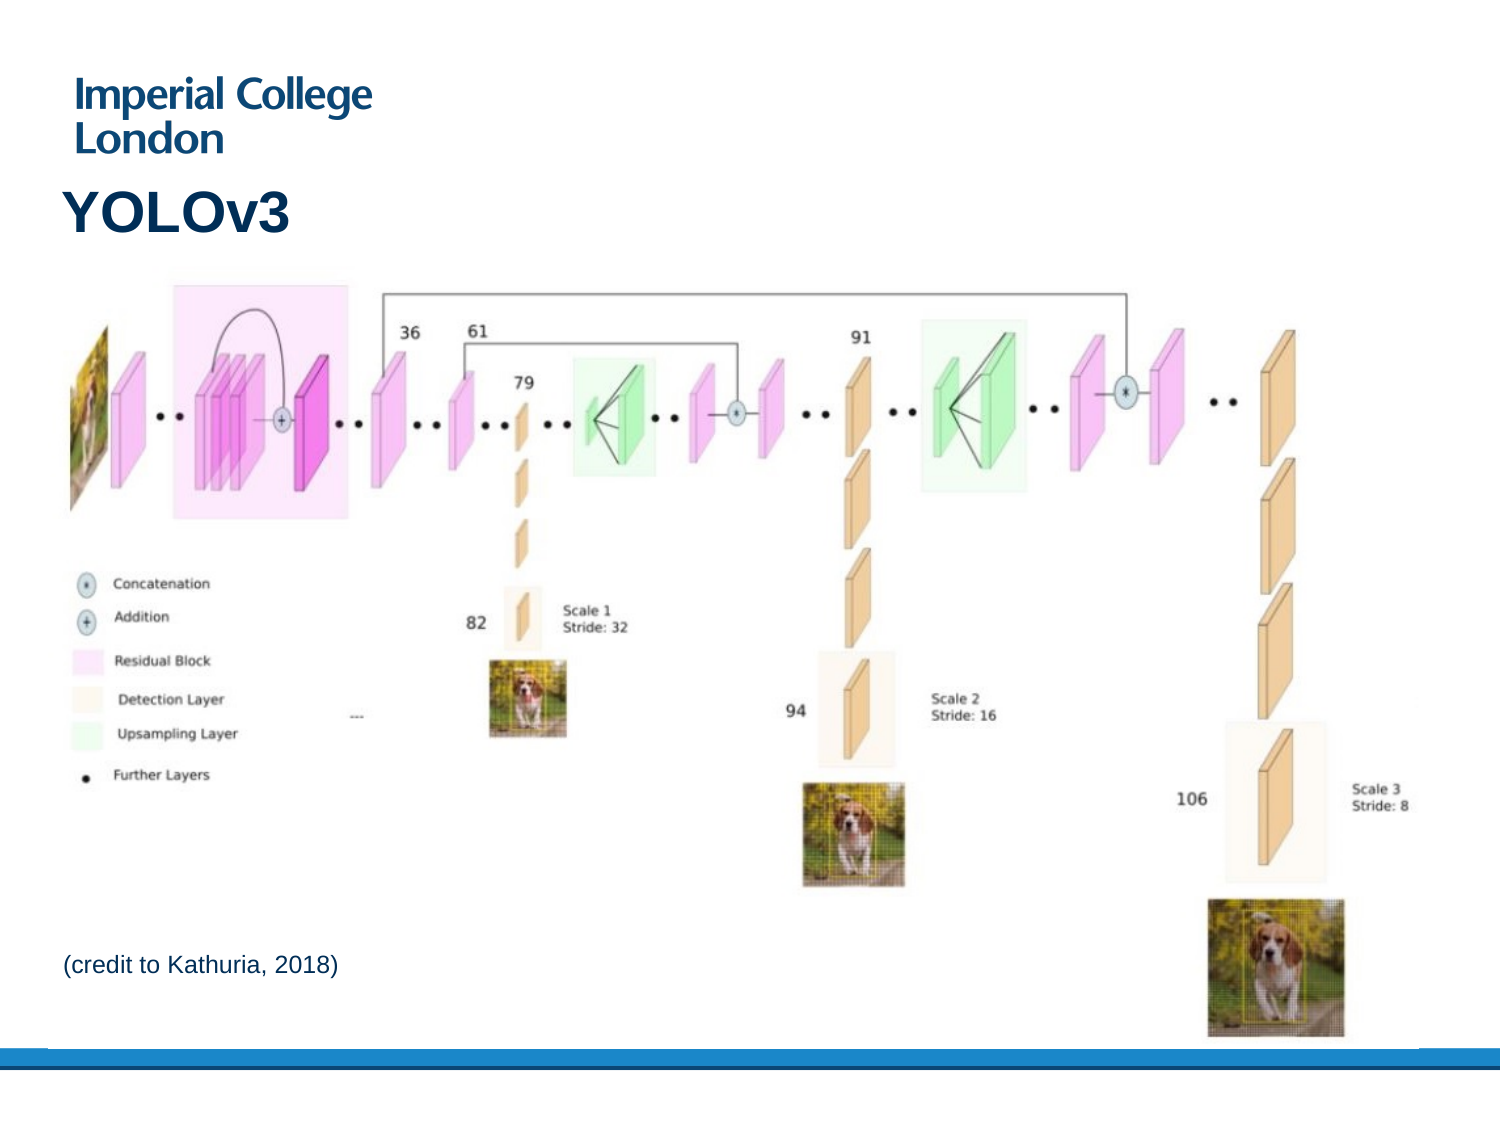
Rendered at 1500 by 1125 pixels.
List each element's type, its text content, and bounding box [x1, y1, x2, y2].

picture [0, 0, 1500, 1125]
title YOLOv3 [61, 163, 1412, 245]
